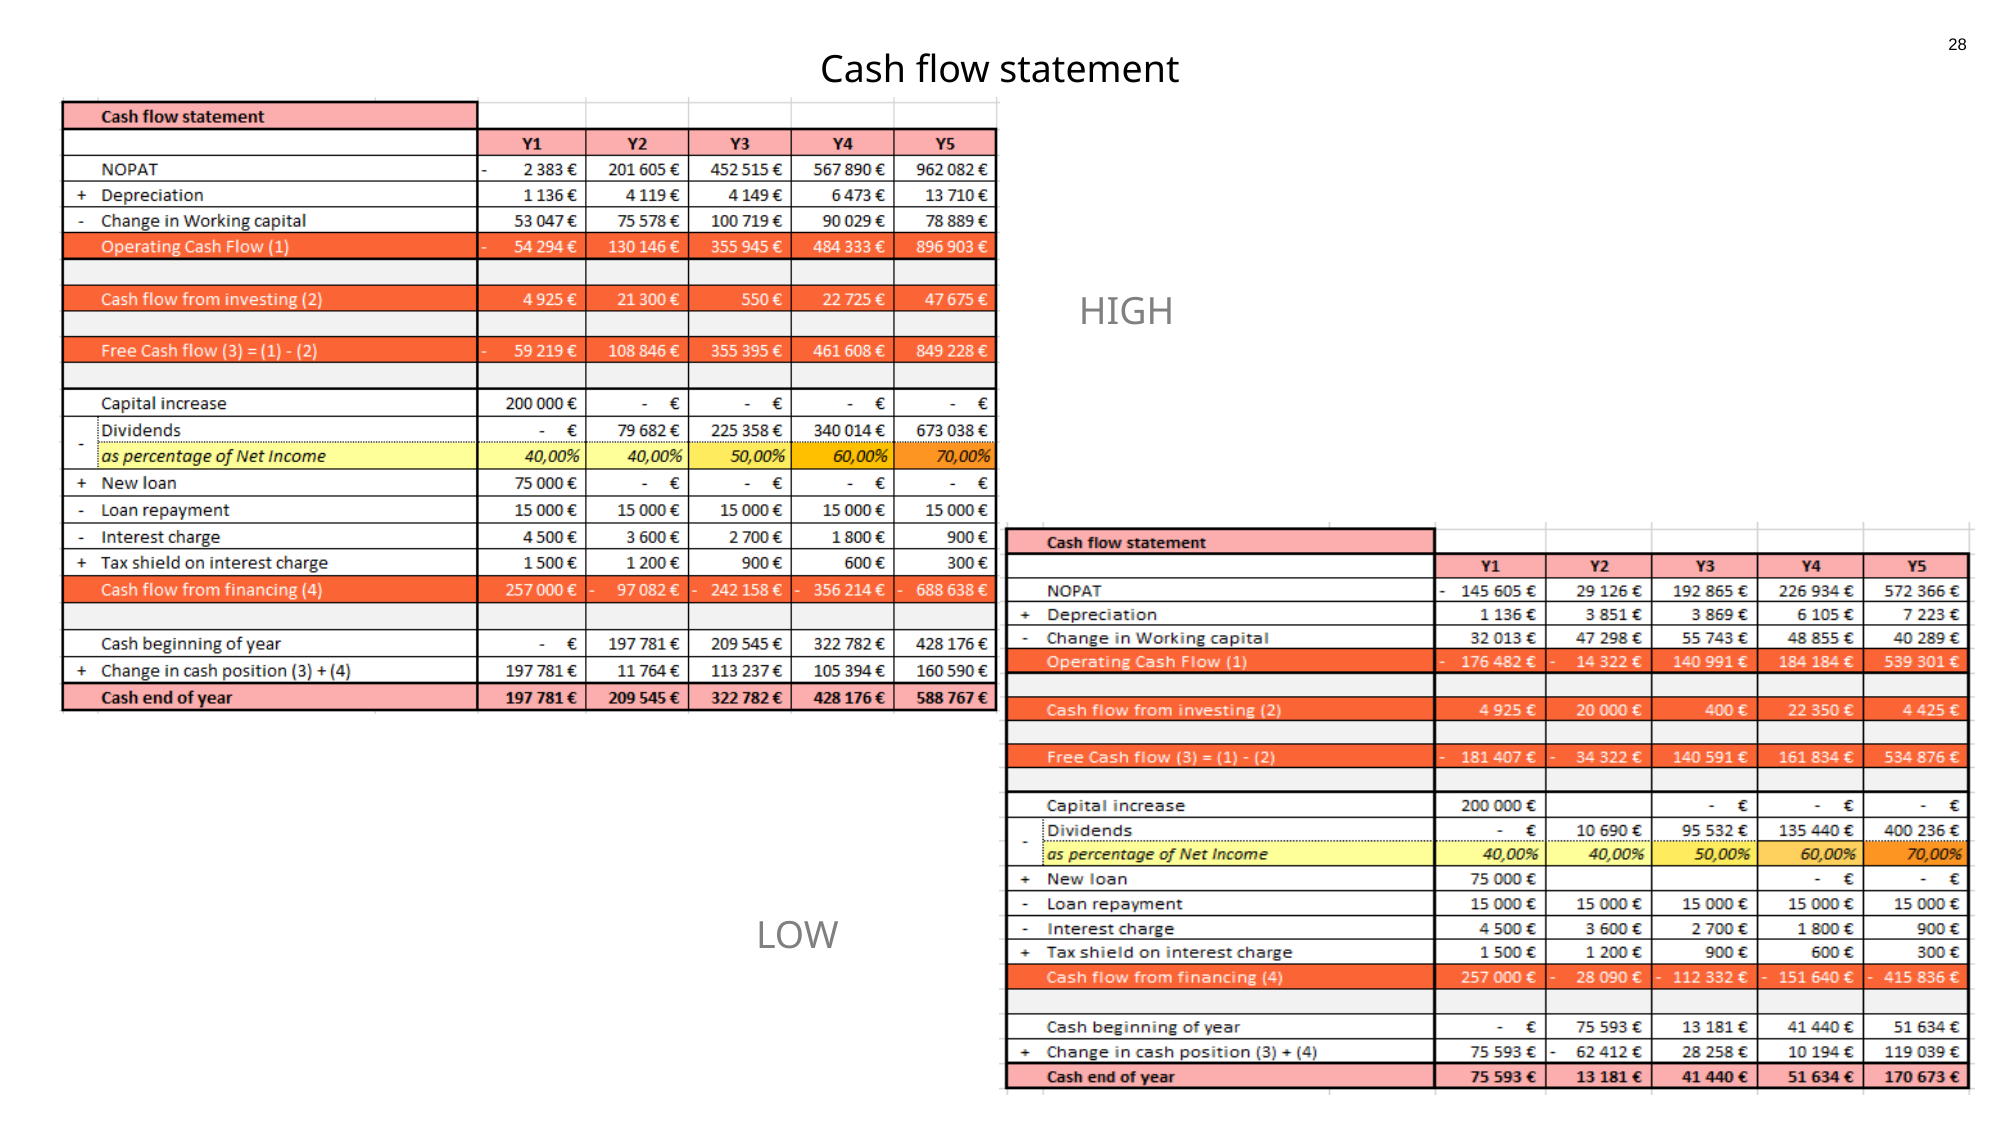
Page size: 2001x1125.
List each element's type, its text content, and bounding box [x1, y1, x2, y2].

text_box Cash flow statement [495, 37, 1505, 98]
text_box LOW [717, 903, 878, 964]
text_box HIGH [1046, 279, 1208, 340]
picture [59, 97, 1975, 1095]
text_box 28 [1929, 26, 1986, 62]
